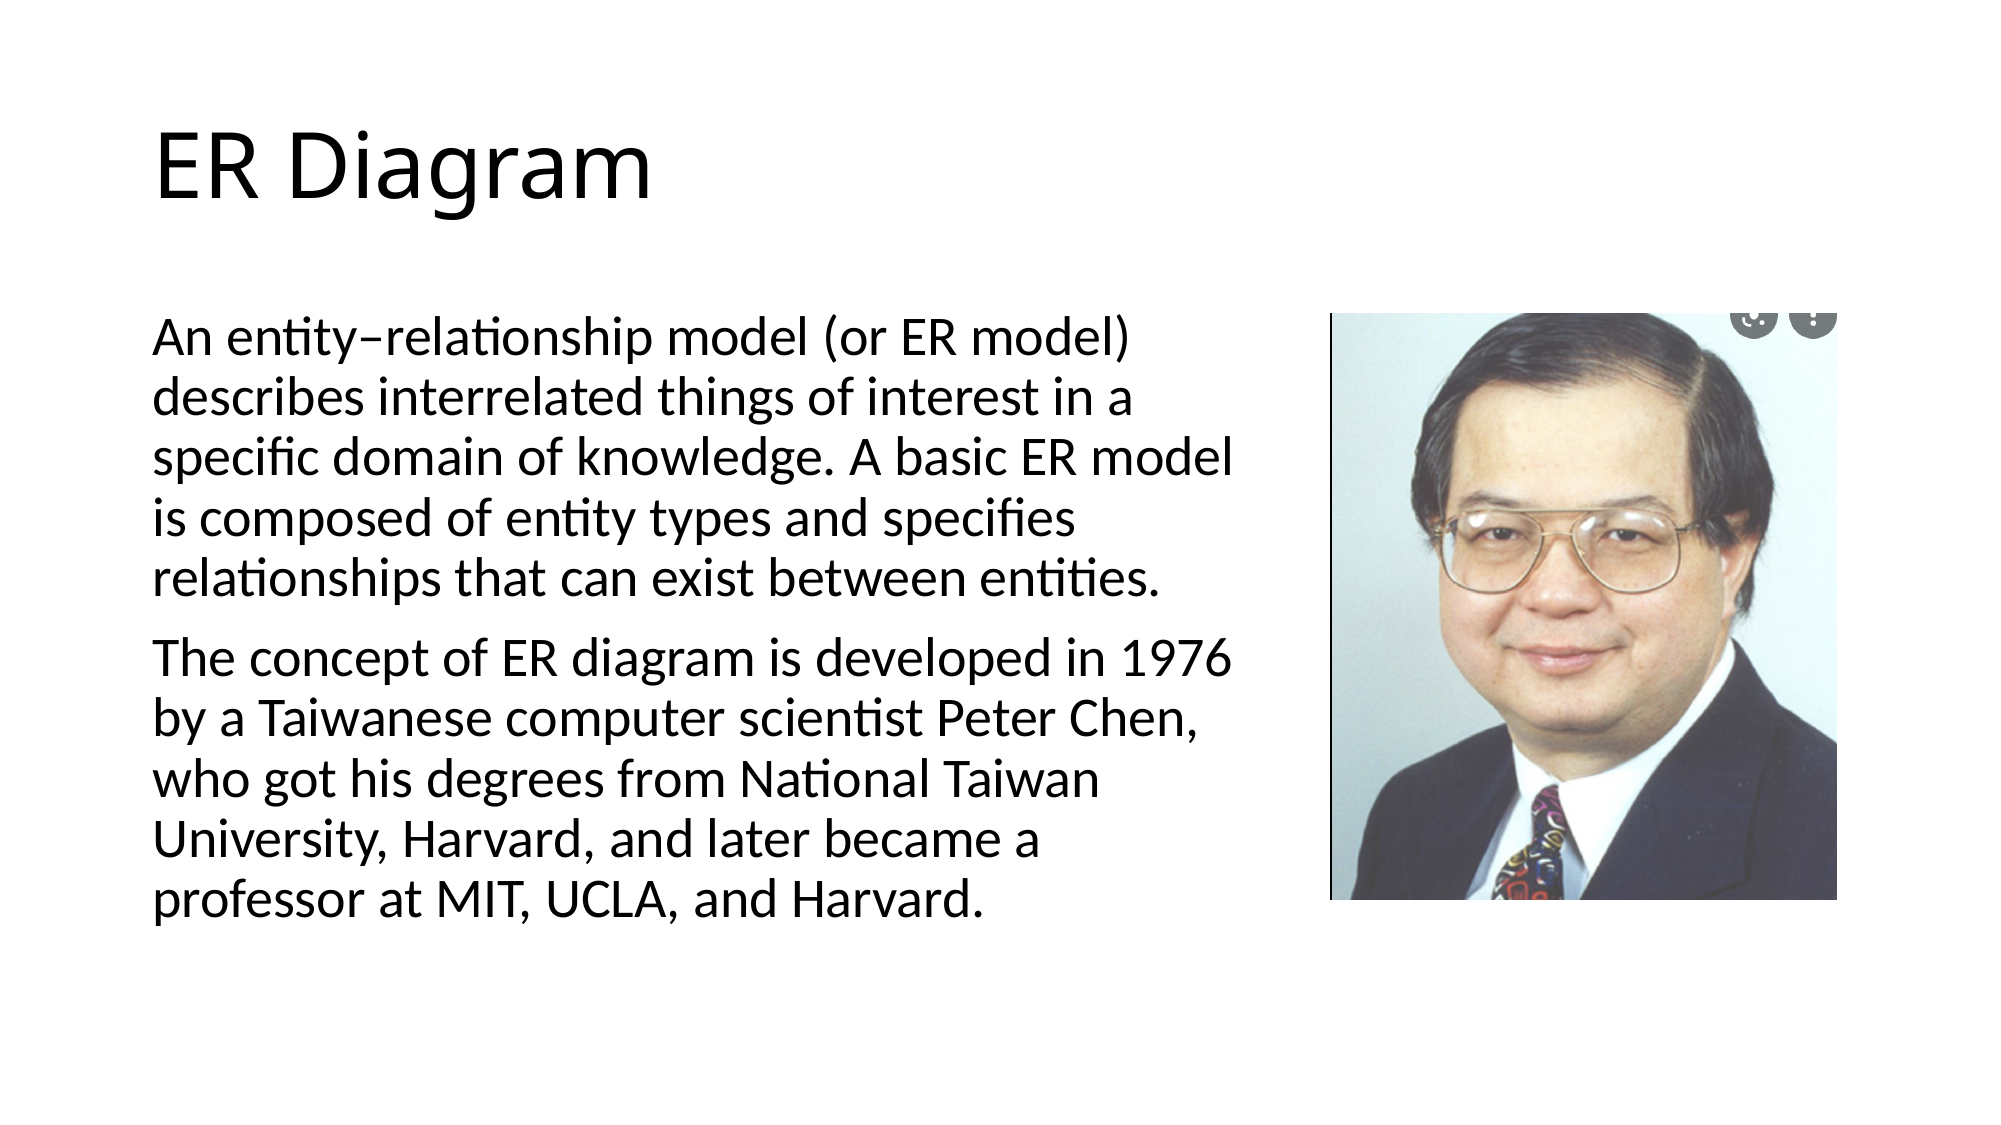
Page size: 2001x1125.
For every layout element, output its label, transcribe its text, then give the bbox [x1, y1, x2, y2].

picture [1330, 313, 1837, 900]
title ER Diagram [137, 59, 1863, 278]
list An entity–relationship model (or ER model) describes interrelated things of interest in a specific domain of knowledge. A basic ER model is composed of entity types and specifies relationships that can exist between entities. The concept of ER diagram is developed in 1976 by a Taiwanese computer scientist Peter Chen, who got his degrees from National Taiwan University, Harvard, and later became a professor at MIT, UCLA, and Harvard. [137, 299, 1261, 1014]
